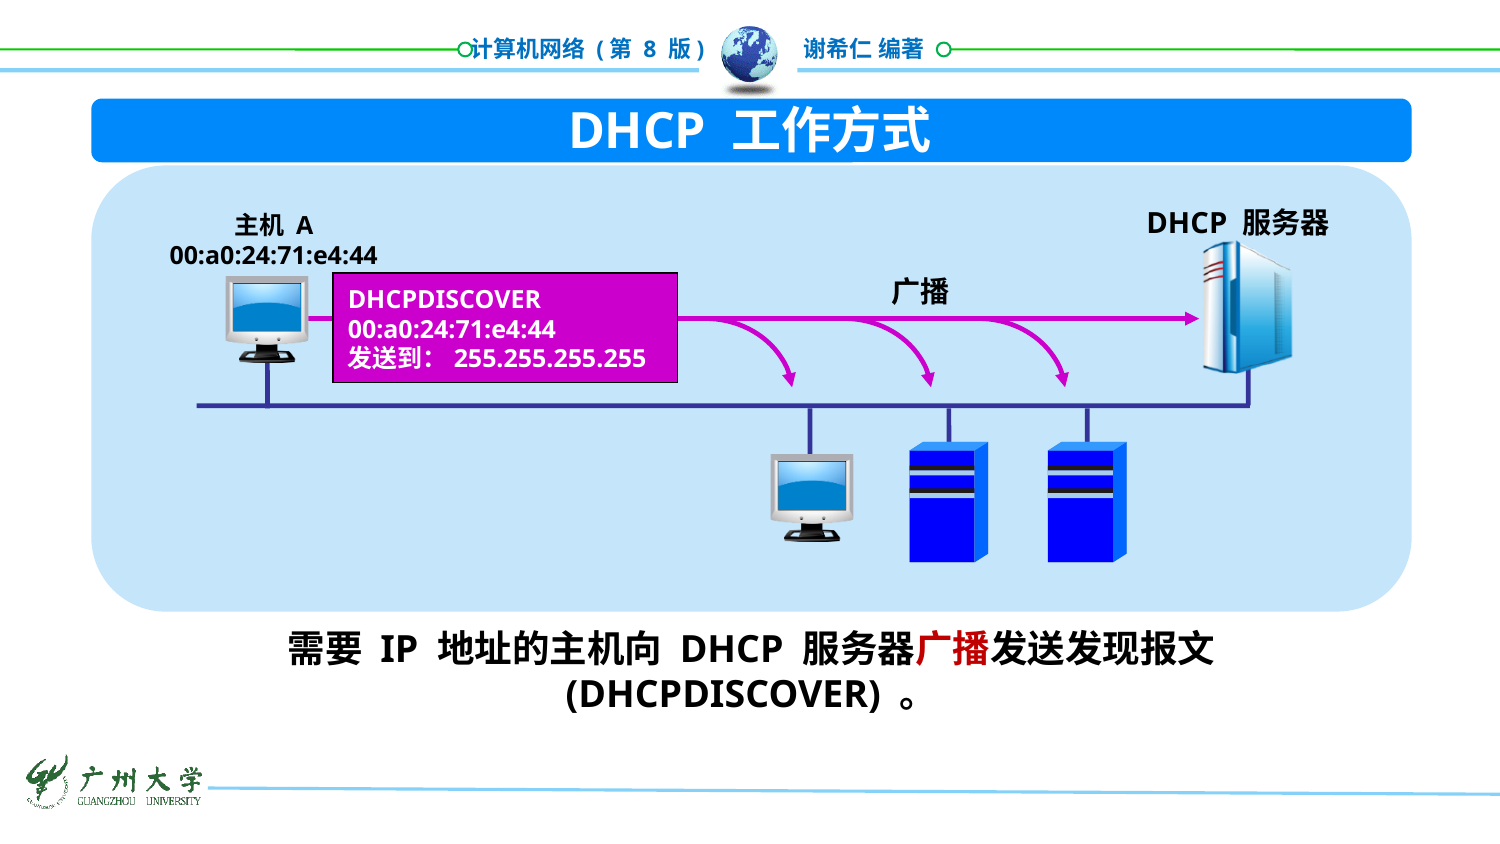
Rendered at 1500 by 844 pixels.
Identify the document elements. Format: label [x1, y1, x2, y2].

picture [220, 271, 314, 366]
text_box [91, 617, 1412, 723]
text_box [89, 91, 1414, 614]
picture [765, 450, 859, 544]
picture [26, 754, 202, 809]
picture [719, 24, 779, 91]
picture [1198, 239, 1295, 374]
